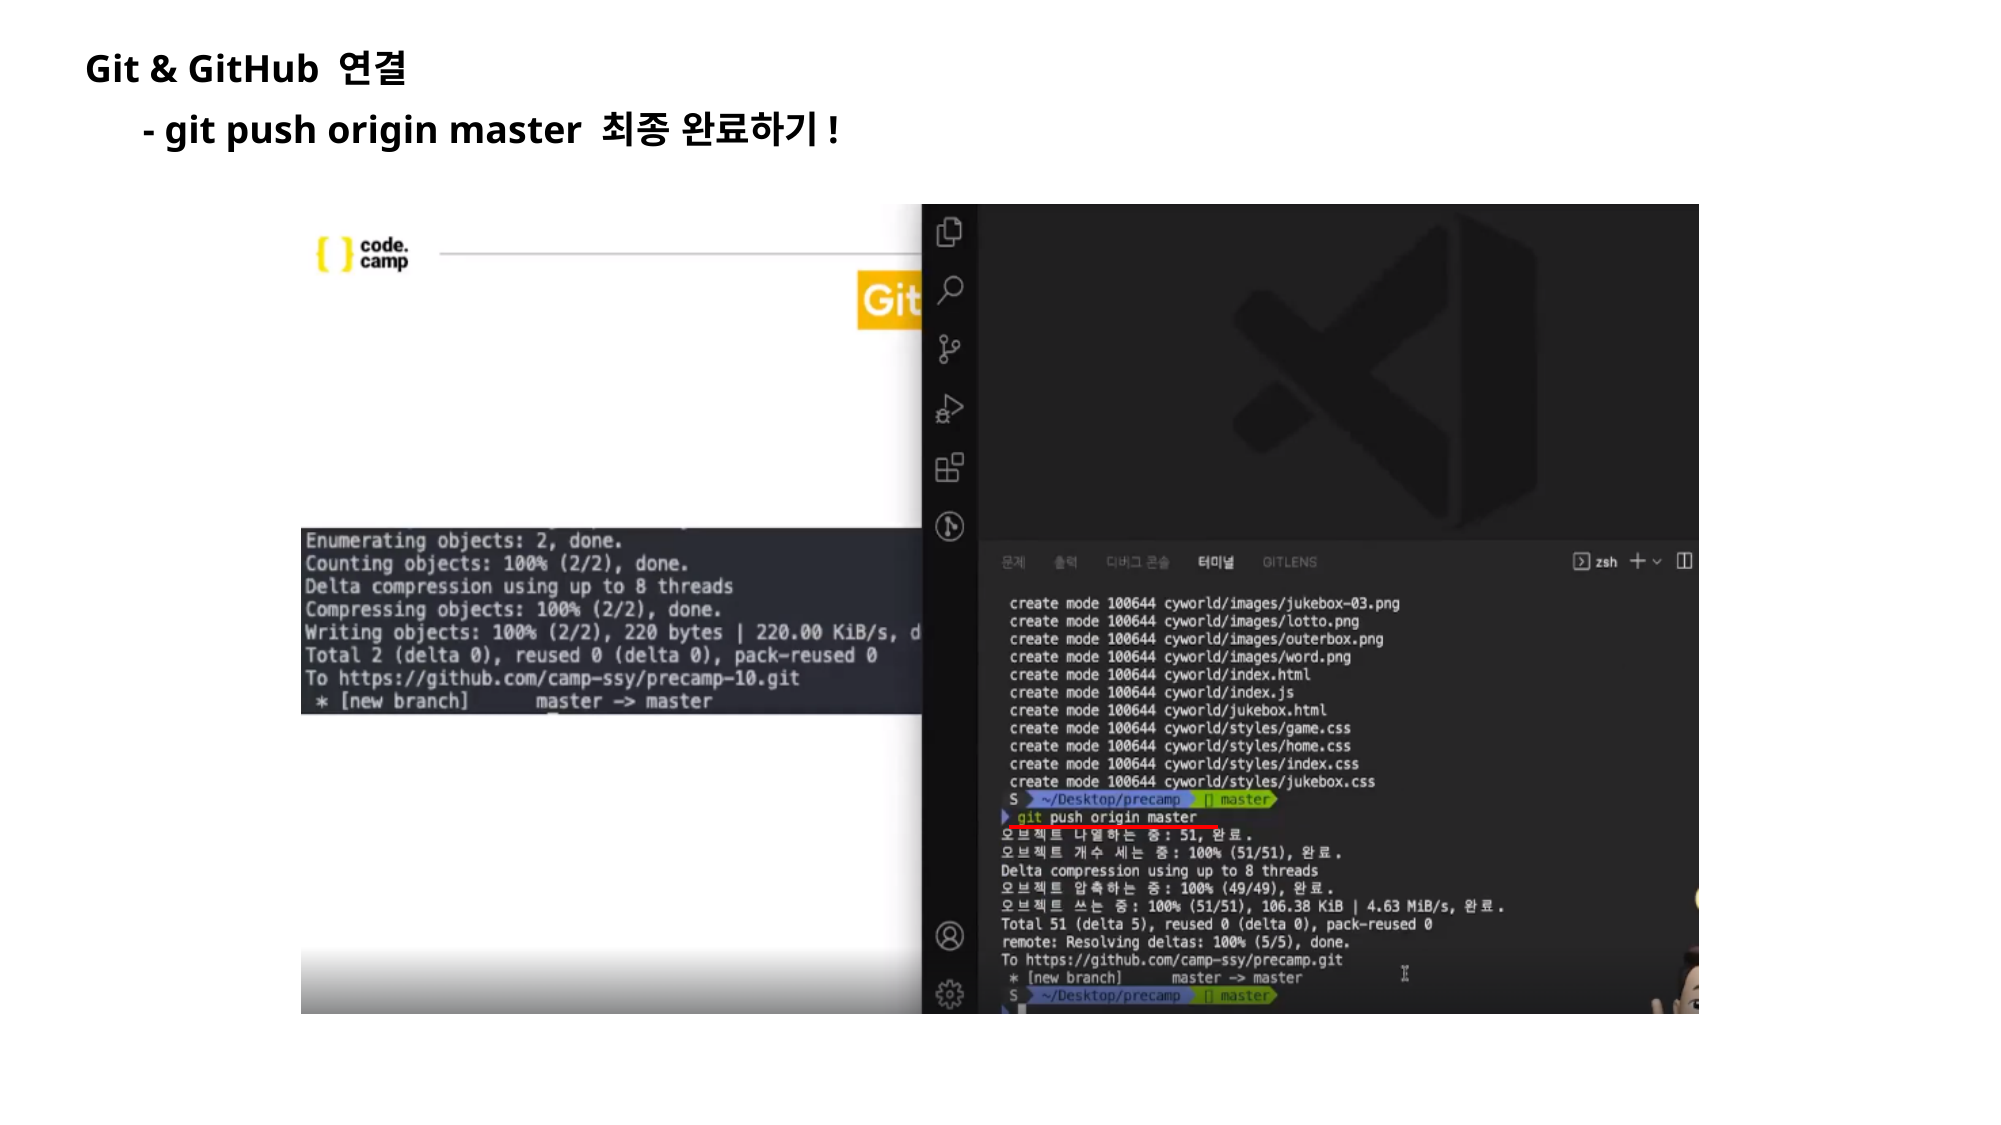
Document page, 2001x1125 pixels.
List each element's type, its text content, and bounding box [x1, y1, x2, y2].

text_box Git & GitHub 연결 [70, 38, 873, 98]
text_box - git push origin master 최종 완료하기! [128, 98, 1853, 159]
picture [301, 204, 1699, 1014]
